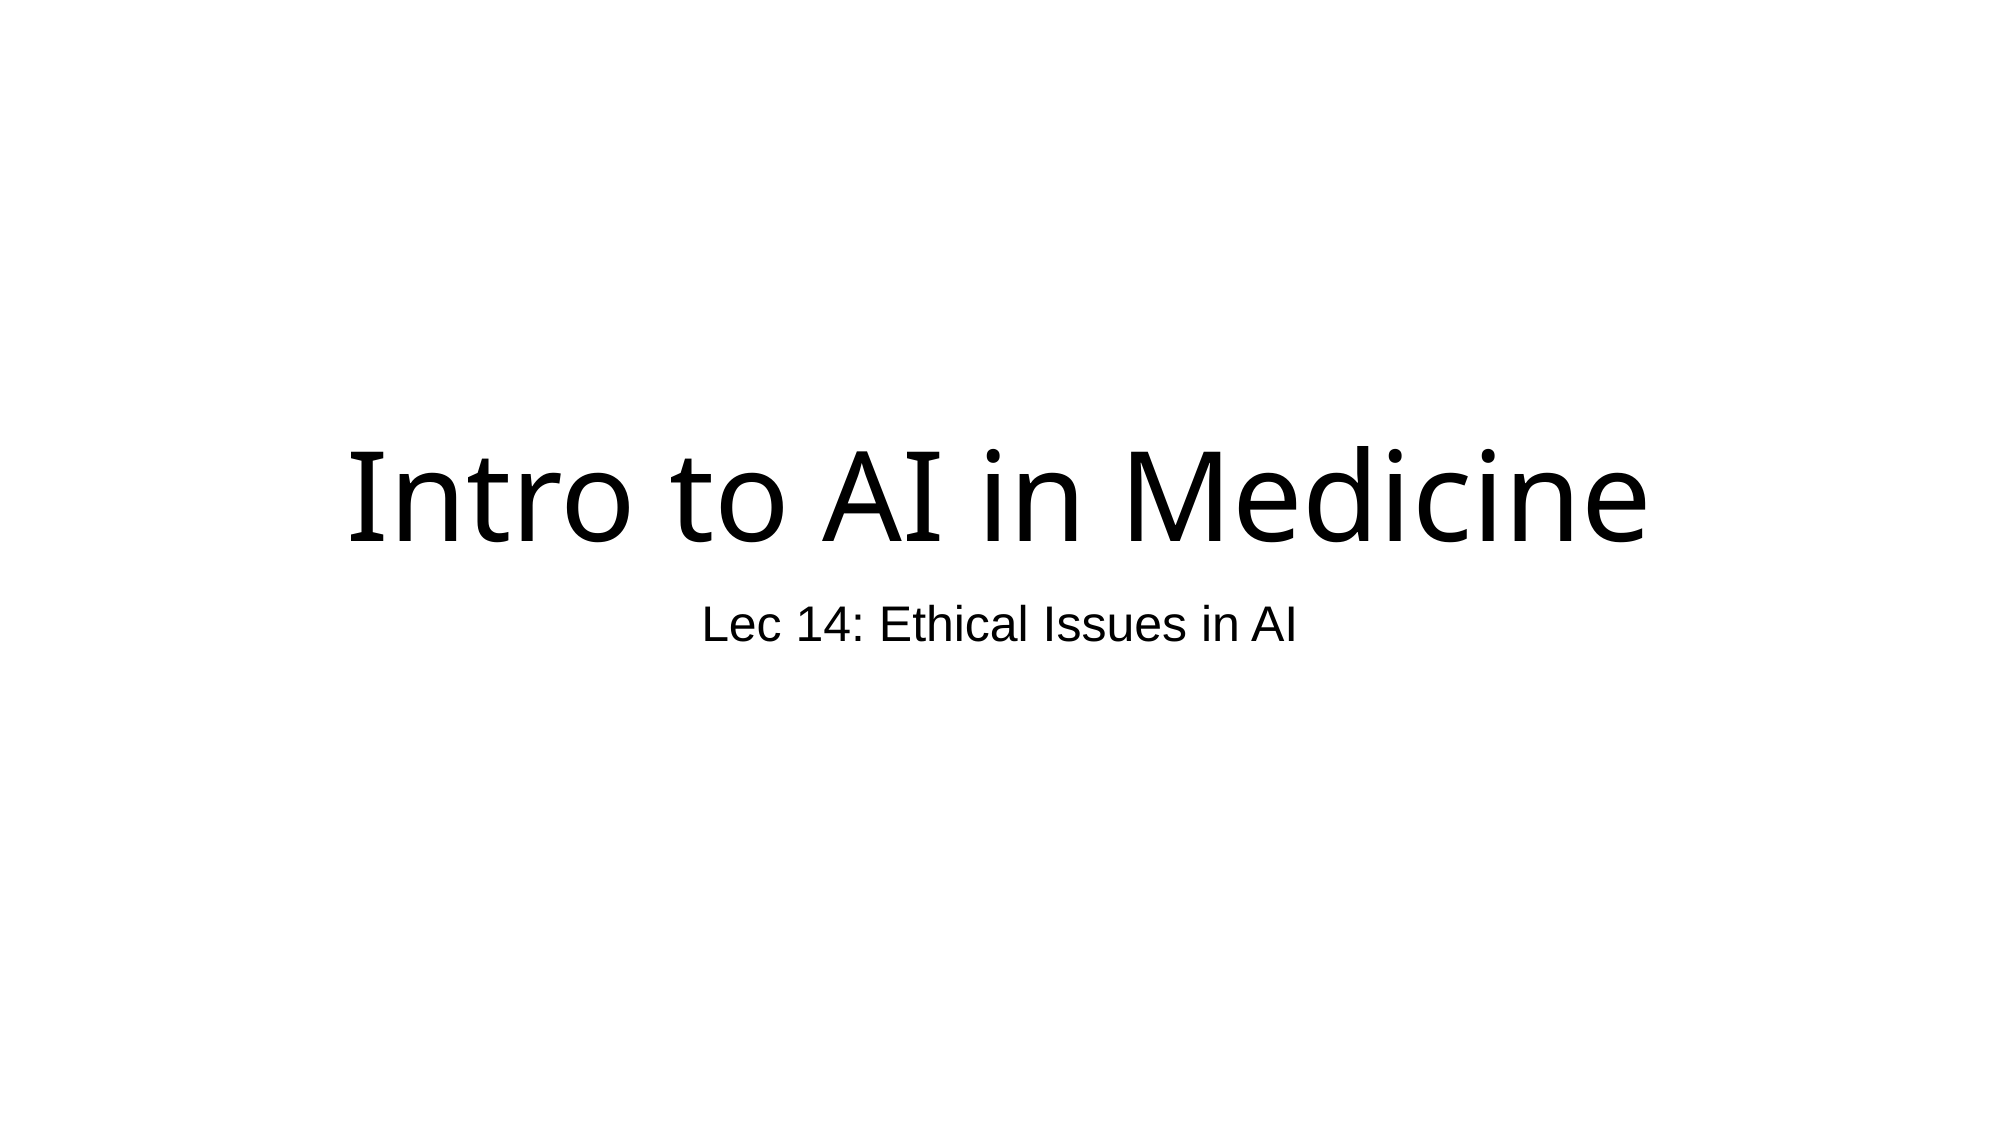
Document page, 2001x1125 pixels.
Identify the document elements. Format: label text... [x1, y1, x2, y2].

title Intro to AI in Medicine [249, 184, 1750, 576]
subtitle Lec 14: Ethical Issues in AI [249, 590, 1750, 863]
